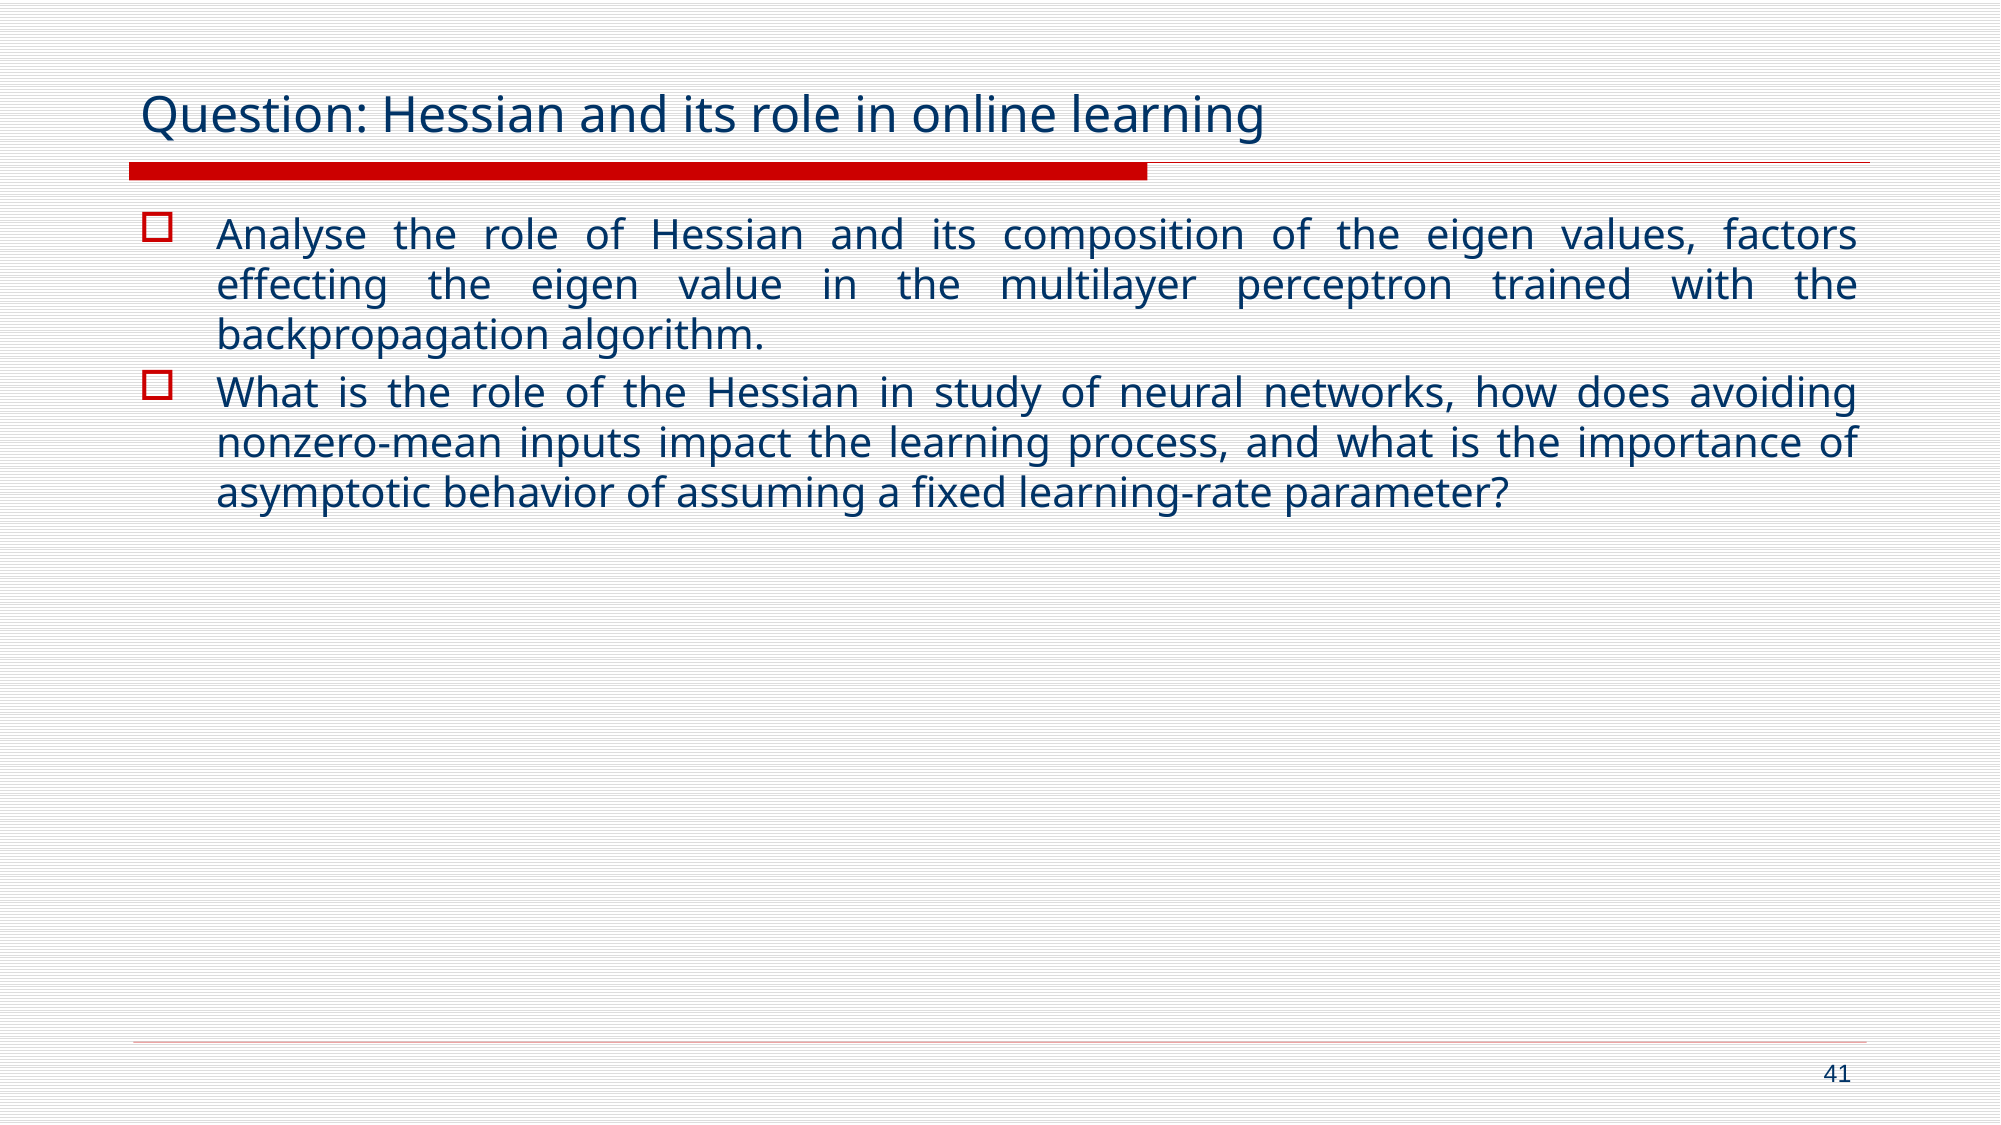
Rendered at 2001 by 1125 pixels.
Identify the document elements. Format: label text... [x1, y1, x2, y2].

slide_number 41 [1433, 1049, 1867, 1103]
title Question: Hessian and its role in online learning [125, 24, 1876, 150]
list Analyse the role of Hessian and its composition of the eigen values, factors effecting the eigen value in the multilayer perceptron trained with the backpropagation algorithm. What is the role of the Hessian in study of neural networks, how does avoiding nonzero-mean inputs impact the learning process, and what is the importance of asymptotic behavior of assuming a fixed learning-rate parameter? [123, 200, 1874, 1025]
